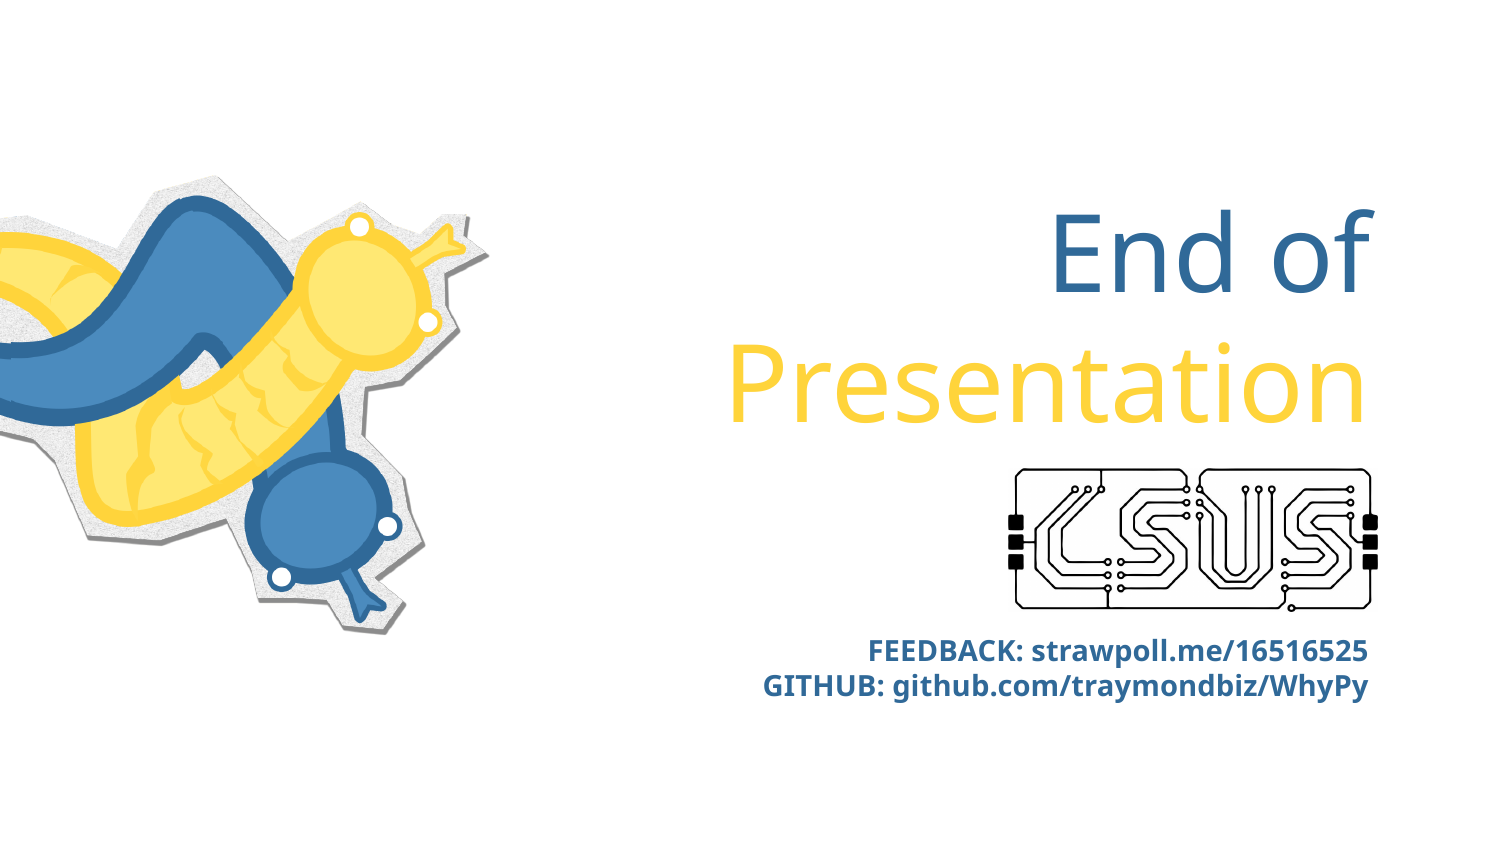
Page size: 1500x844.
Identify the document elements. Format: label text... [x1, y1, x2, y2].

picture [0, 145, 515, 676]
text_box FEEDBACK: strawpoll.me/16516525 GITHUB: github.com/traymondbiz/WhyPy [637, 617, 1385, 721]
picture [1007, 468, 1379, 612]
title End of Presentation [0, 122, 1387, 459]
